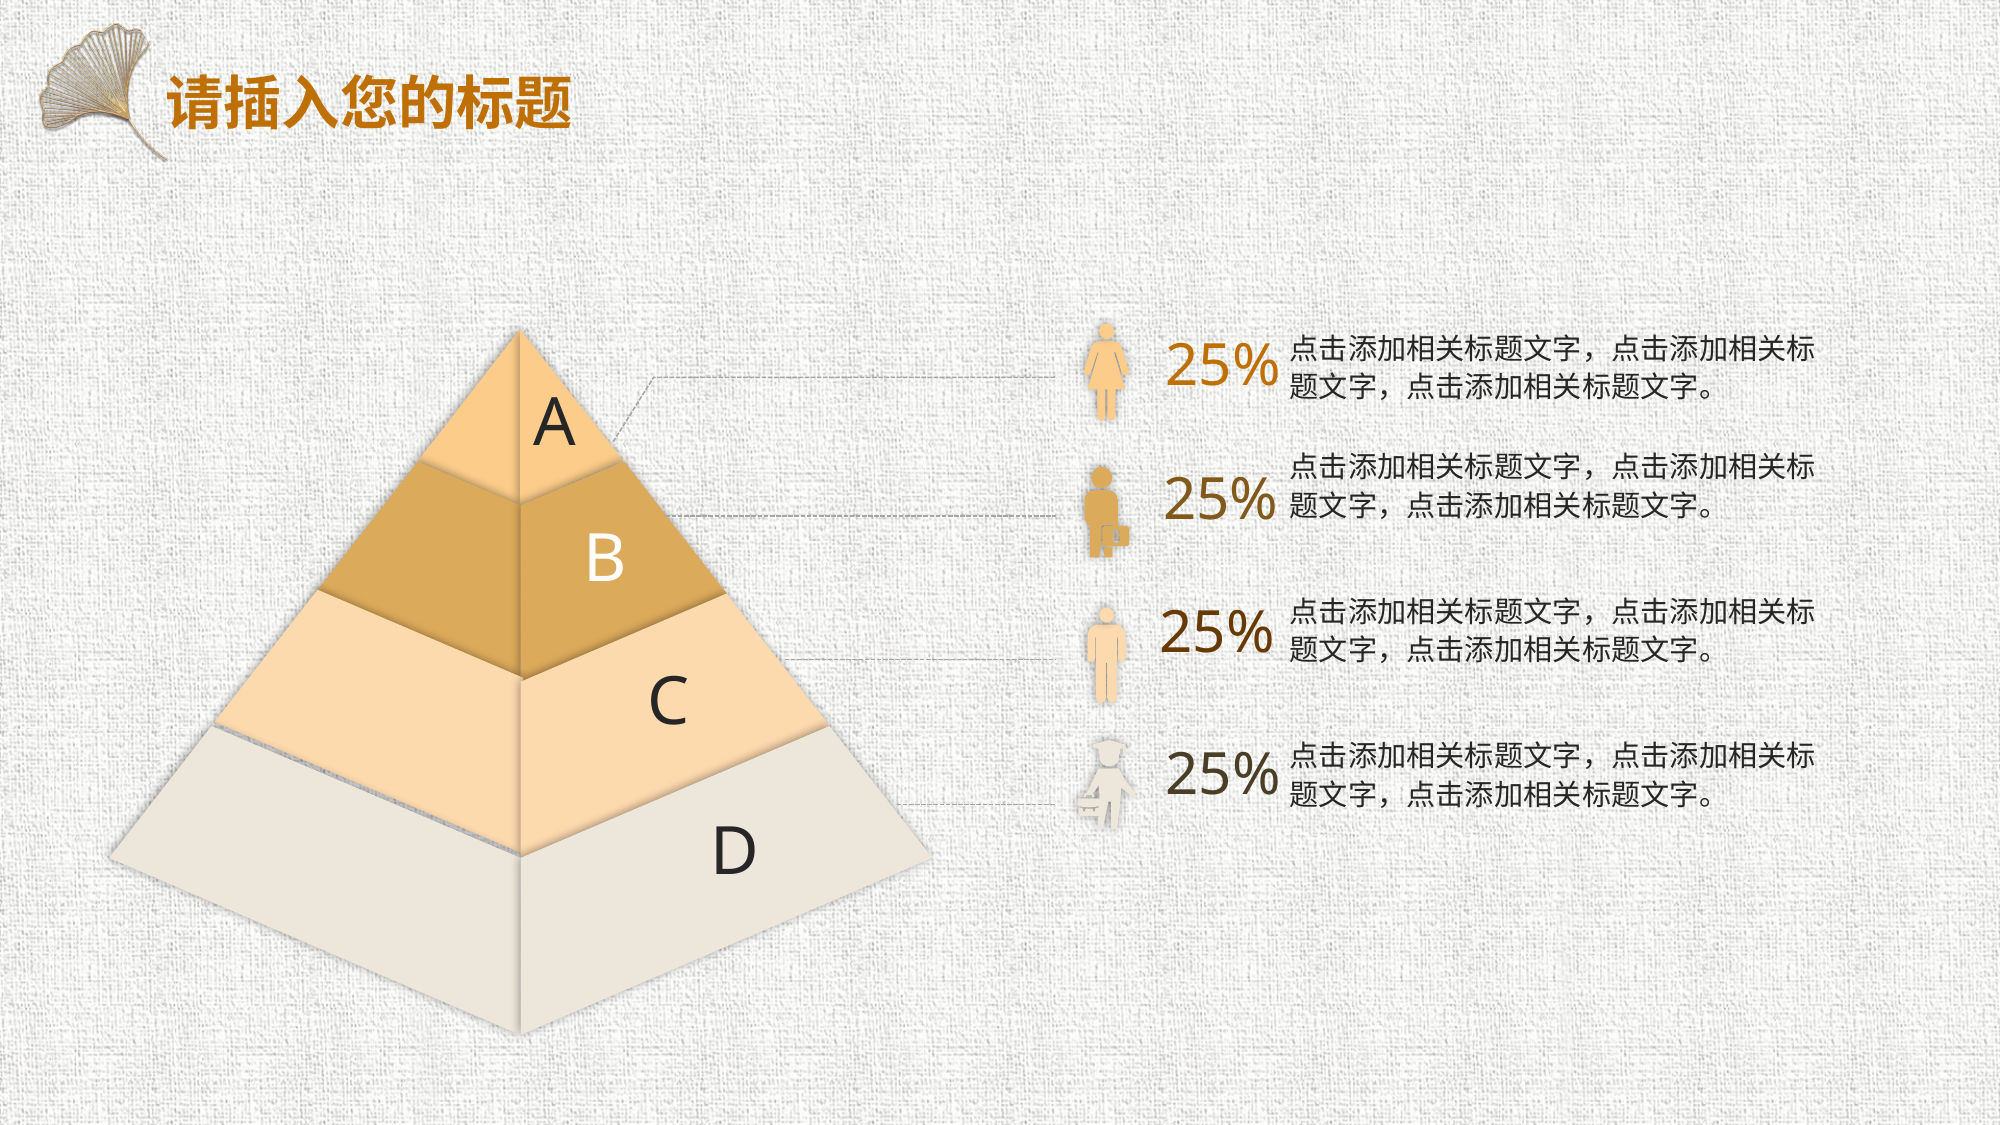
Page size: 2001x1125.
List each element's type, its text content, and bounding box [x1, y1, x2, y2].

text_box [784, 582, 1841, 703]
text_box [896, 726, 1841, 830]
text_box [665, 437, 1841, 558]
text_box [109, 328, 933, 1035]
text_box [613, 319, 1841, 442]
text_box 请插入您的标题 [177, 58, 1023, 144]
picture [41, 32, 177, 183]
